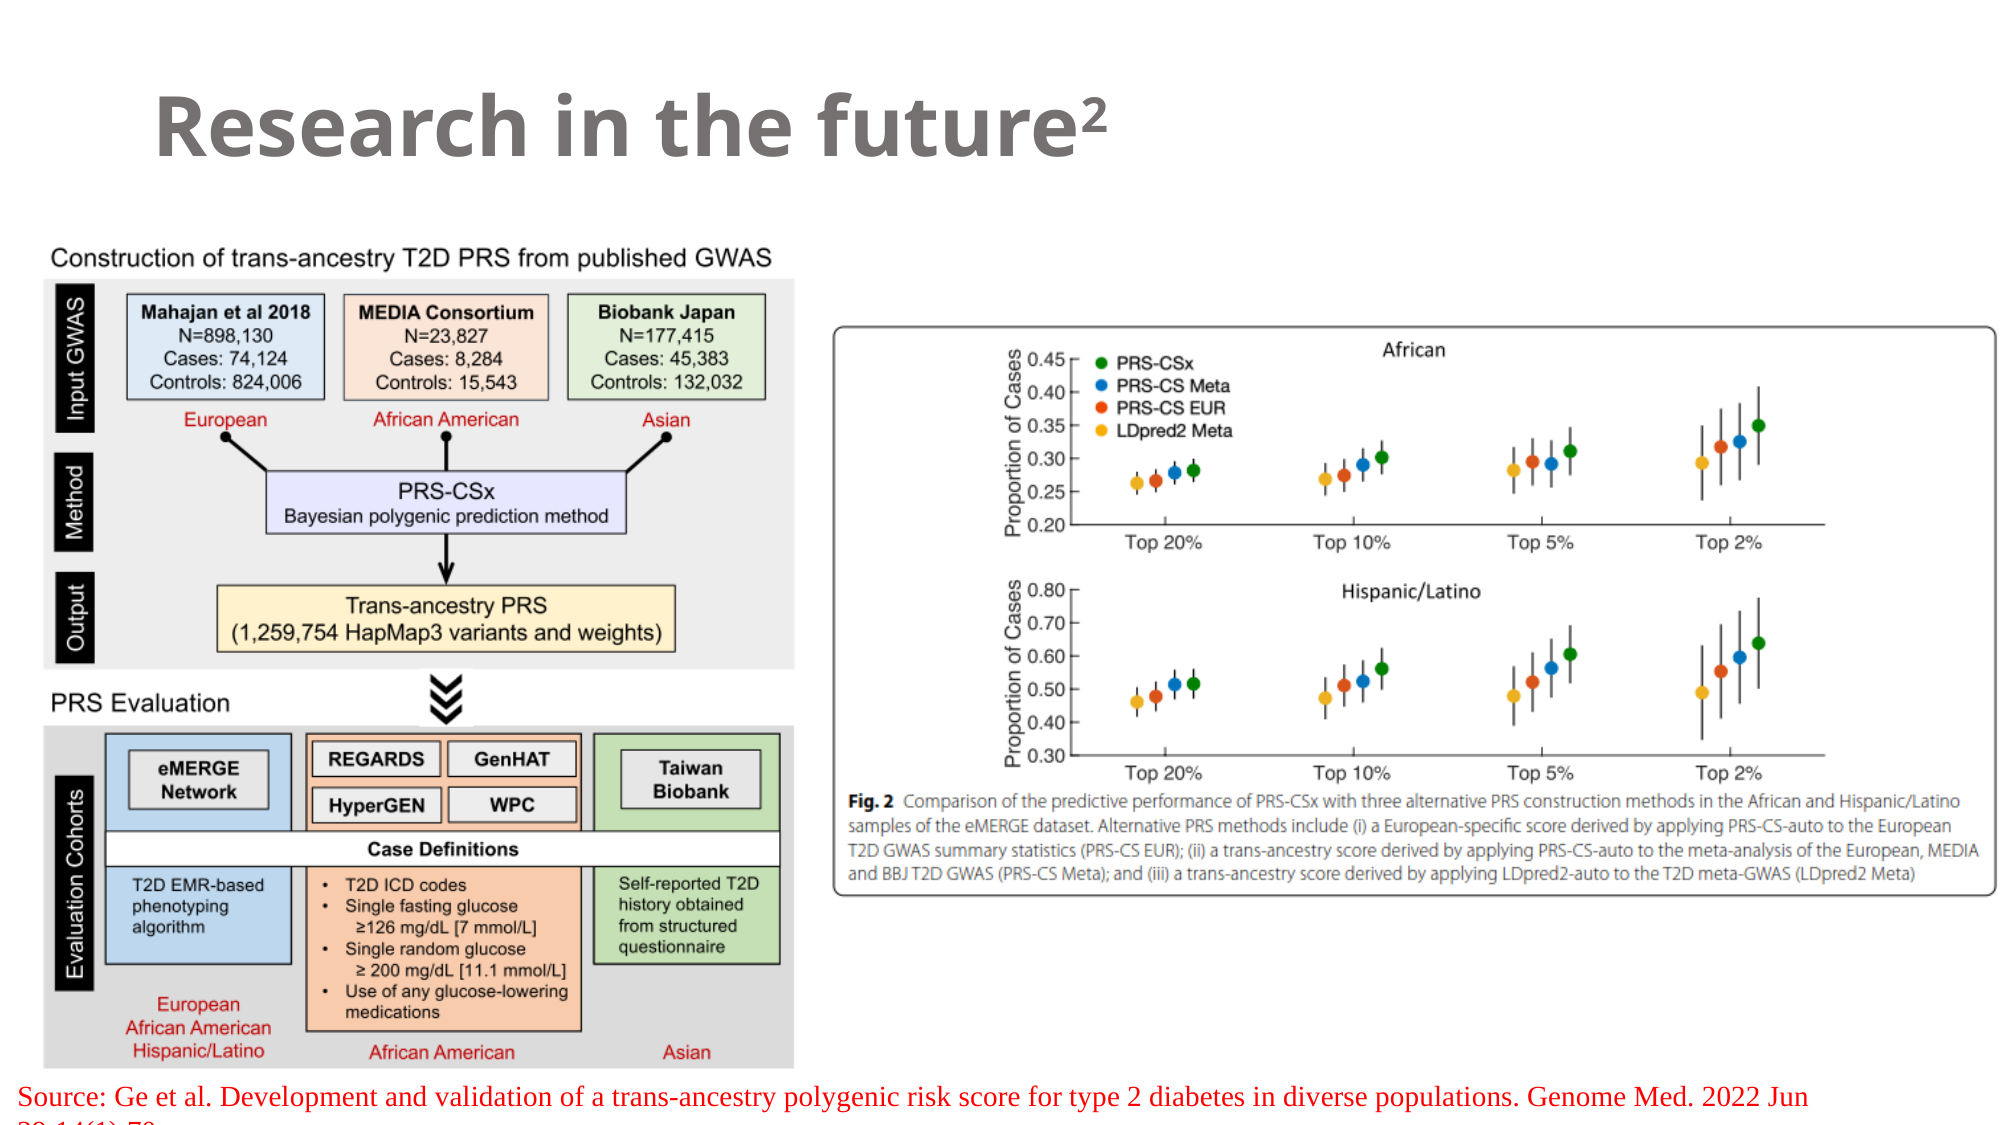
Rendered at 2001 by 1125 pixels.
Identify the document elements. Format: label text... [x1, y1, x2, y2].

picture [827, 320, 2000, 899]
text_box Research in the future2 [137, 44, 1863, 183]
text_box Source: Ge et al. Development and validation of a trans-ancestry polygenic risk score for type 2 diabetes in diverse populations. Genome Med. 2022 Jun 29;14(1):70. [2, 1069, 1970, 1125]
picture [30, 241, 802, 1070]
